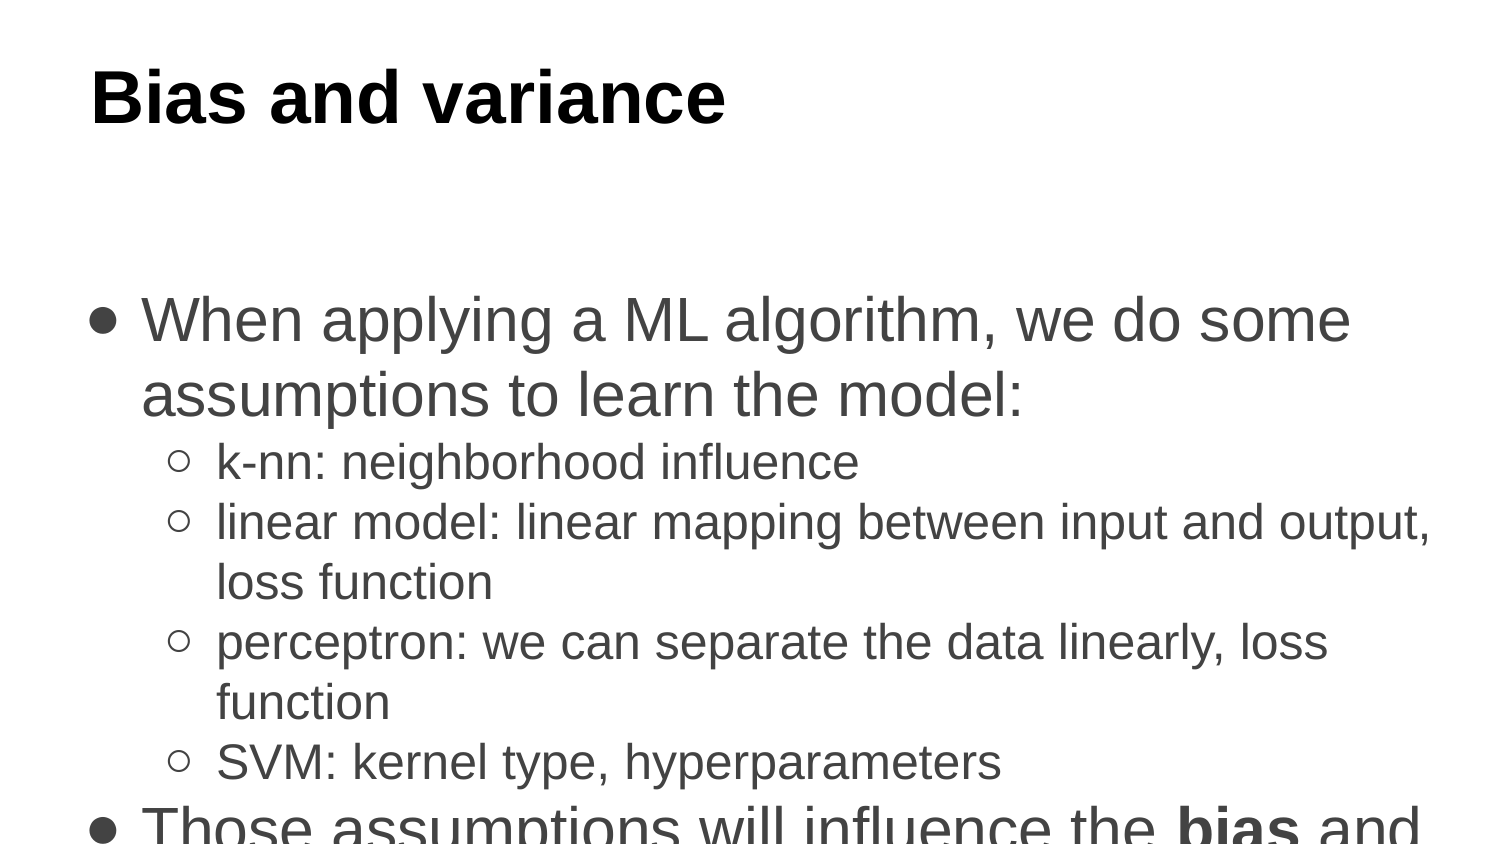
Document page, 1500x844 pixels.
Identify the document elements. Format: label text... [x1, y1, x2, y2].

title Bias and variance [75, 33, 1425, 175]
list When applying a ML algorithm, we do some assumptions to learn the model: k-nn: neighborhood influence linear model: linear mapping between input and output, loss function perceptron: we can separate the data linearly, loss function SVM: kernel type, hyperparameters Those assumptions will influence the bias and the variance of the model [51, 264, 1449, 607]
